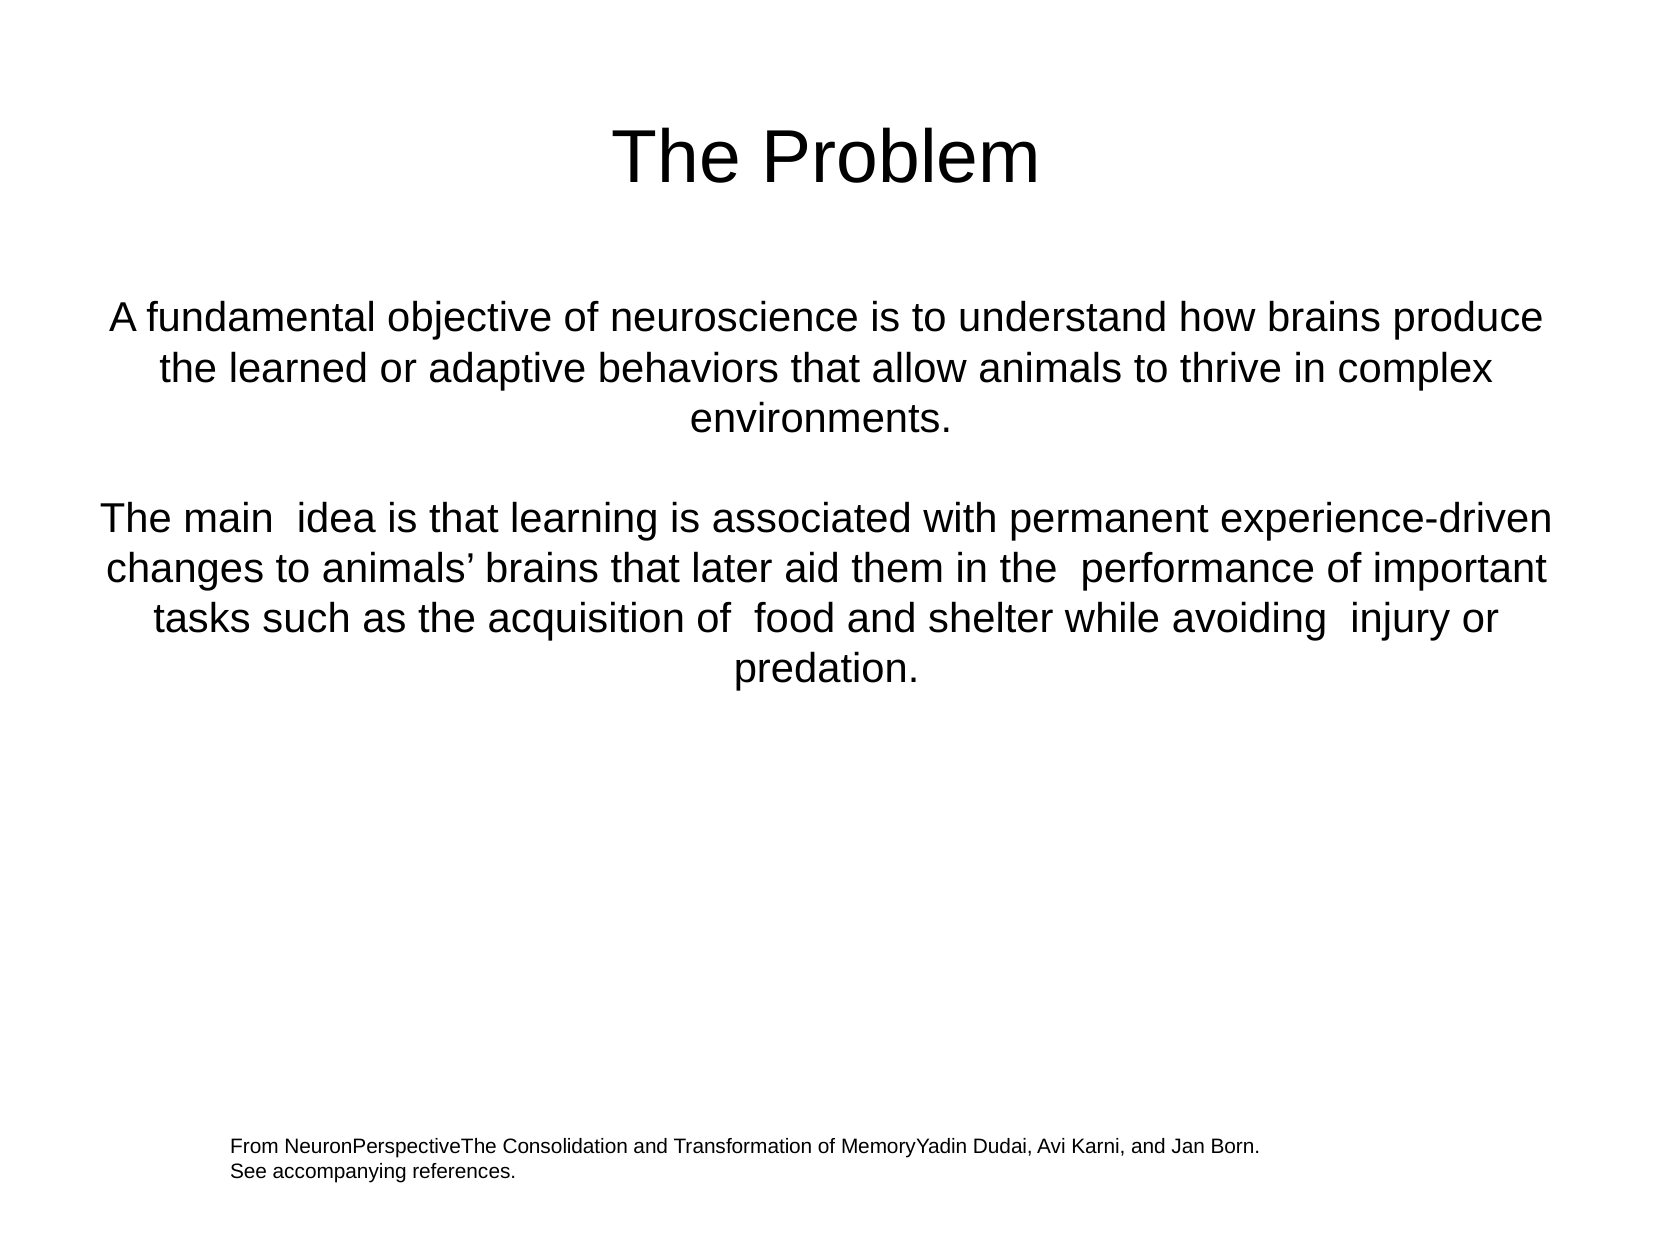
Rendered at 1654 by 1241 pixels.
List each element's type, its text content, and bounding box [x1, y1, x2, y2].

text_box The Problem [82, 49, 1571, 257]
text_box From NeuronPerspectiveThe Consolidation and Transformation of MemoryYadin Dudai, Avi Karni, and Jan Born. See accompanying references. [215, 1125, 1275, 1187]
text_box A fundamental objective of neuroscience is to understand how brains produce the learned or adaptive behaviors that allow animals to thrive in complex environments. The main idea is that learning is associated with permanent experience-driven changes to animals’ brains that later aid them in the performance of important tasks such as the acquisition of food and shelter while avoiding injury or predation. [82, 290, 1571, 1010]
